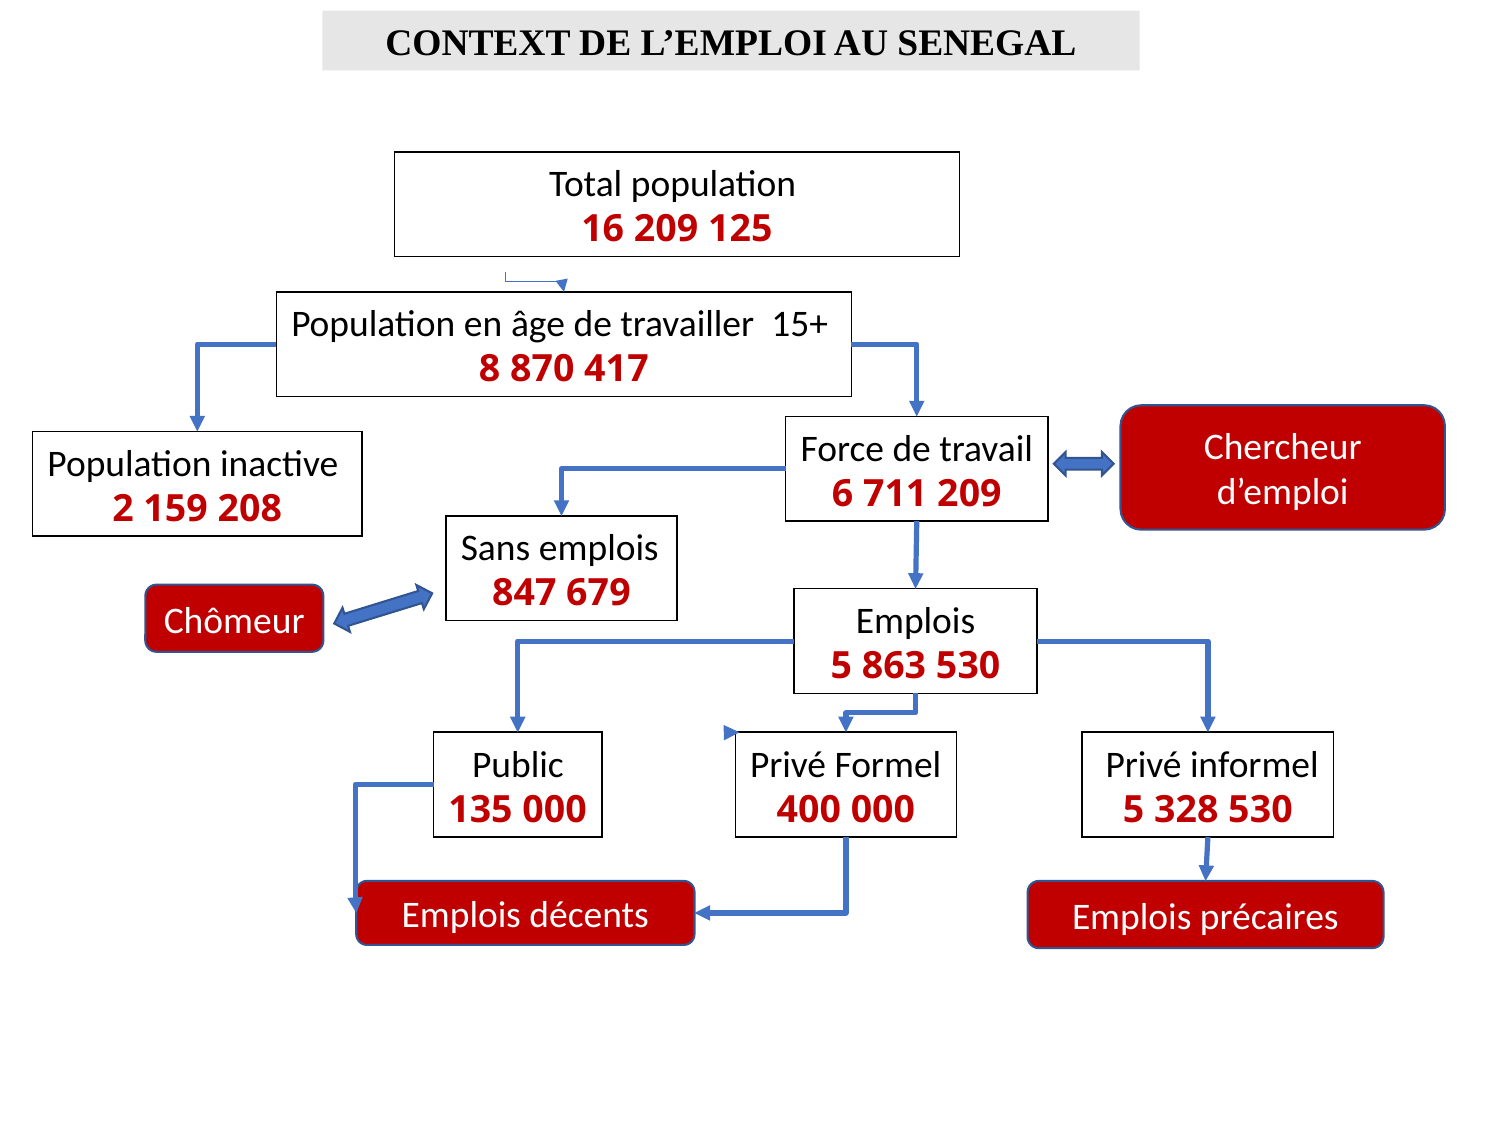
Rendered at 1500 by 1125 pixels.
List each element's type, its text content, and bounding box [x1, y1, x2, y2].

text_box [732, 799, 809, 951]
text_box Privé Formel 400 000 [735, 732, 957, 837]
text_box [197, 344, 204, 432]
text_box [1037, 641, 1208, 733]
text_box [561, 468, 757, 516]
text_box Public 135 000 [433, 732, 602, 837]
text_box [356, 784, 433, 914]
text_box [861, 677, 901, 748]
text_box Force de travail 6 711 209 [785, 416, 1048, 522]
text_box Privé informel 5 328 530 [1082, 732, 1334, 837]
text_box CONTEXT DE L’EMPLOI AU SENEGAL [322, 10, 1140, 71]
text_box Chômeur [144, 583, 325, 653]
text_box Emplois précaires [1026, 879, 1385, 950]
text_box Population inactive 2 159 208 [32, 431, 362, 537]
text_box [332, 582, 434, 634]
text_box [916, 344, 925, 417]
text_box [1052, 449, 1116, 478]
text_box Emplois décents [355, 879, 696, 946]
text_box Total population 16 209 125 [394, 152, 960, 257]
text_box Sans emplois 847 679 [446, 515, 677, 621]
text_box Emplois 5 863 530 [793, 588, 1038, 694]
text_box Population en âge de travailler 15+ 8 870 417 [276, 291, 852, 397]
text_box Chercheur d’emploi [1119, 404, 1446, 531]
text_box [524, 252, 545, 312]
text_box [517, 641, 794, 733]
